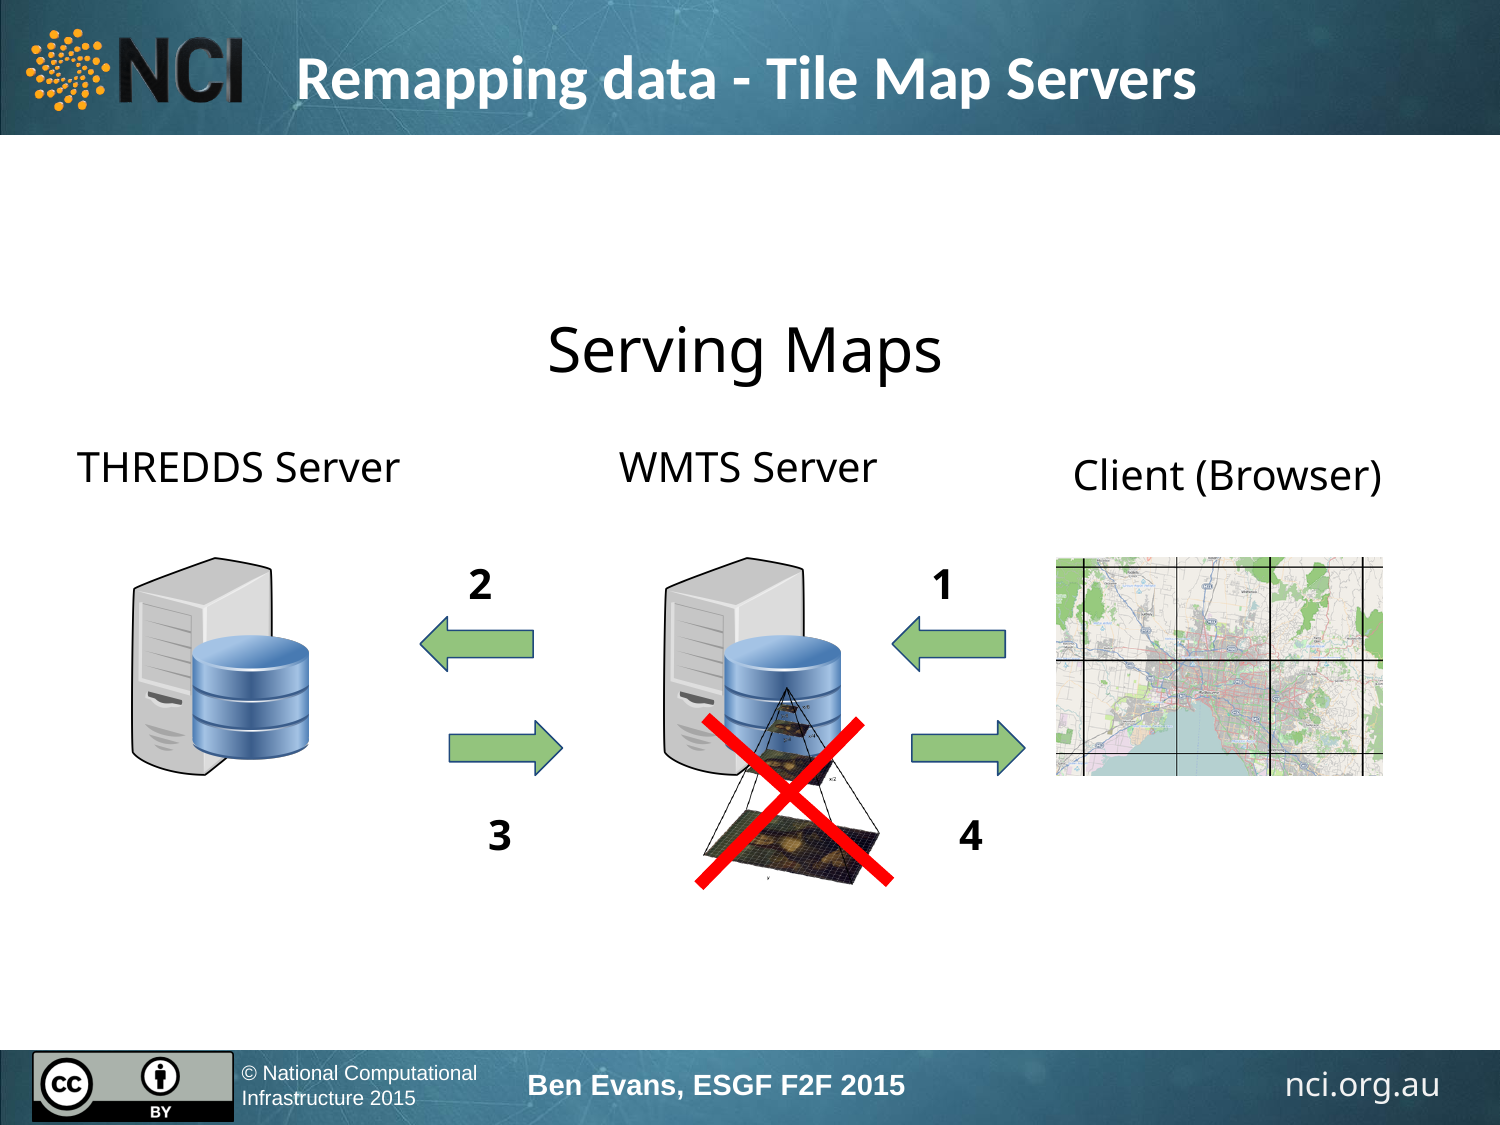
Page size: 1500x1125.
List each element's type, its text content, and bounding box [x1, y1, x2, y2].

footer Ben Evans, ESGF F2F 2015 [512, 1058, 1173, 1125]
text_box THREDDS Server [29, 425, 534, 525]
picture [1056, 557, 1383, 776]
text_box 1 [883, 543, 1014, 598]
text_box Serving Maps [158, 295, 1217, 426]
text_box Client (Browser) [1005, 425, 1402, 525]
text_box WMTS Server [561, 425, 1005, 525]
picture [0, 1050, 1500, 1125]
picture [0, 0, 1500, 140]
text_box [449, 720, 563, 776]
text_box Remapping data - Tile Map Servers [281, 25, 1500, 125]
picture [663, 557, 881, 776]
text_box 4 [911, 794, 1042, 849]
text_box 3 [440, 794, 571, 849]
text_box [420, 616, 534, 672]
text_box [911, 720, 1026, 776]
text_box [892, 616, 1006, 672]
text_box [698, 720, 861, 886]
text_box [705, 717, 891, 883]
text_box 2 [421, 543, 551, 598]
picture [131, 557, 309, 776]
